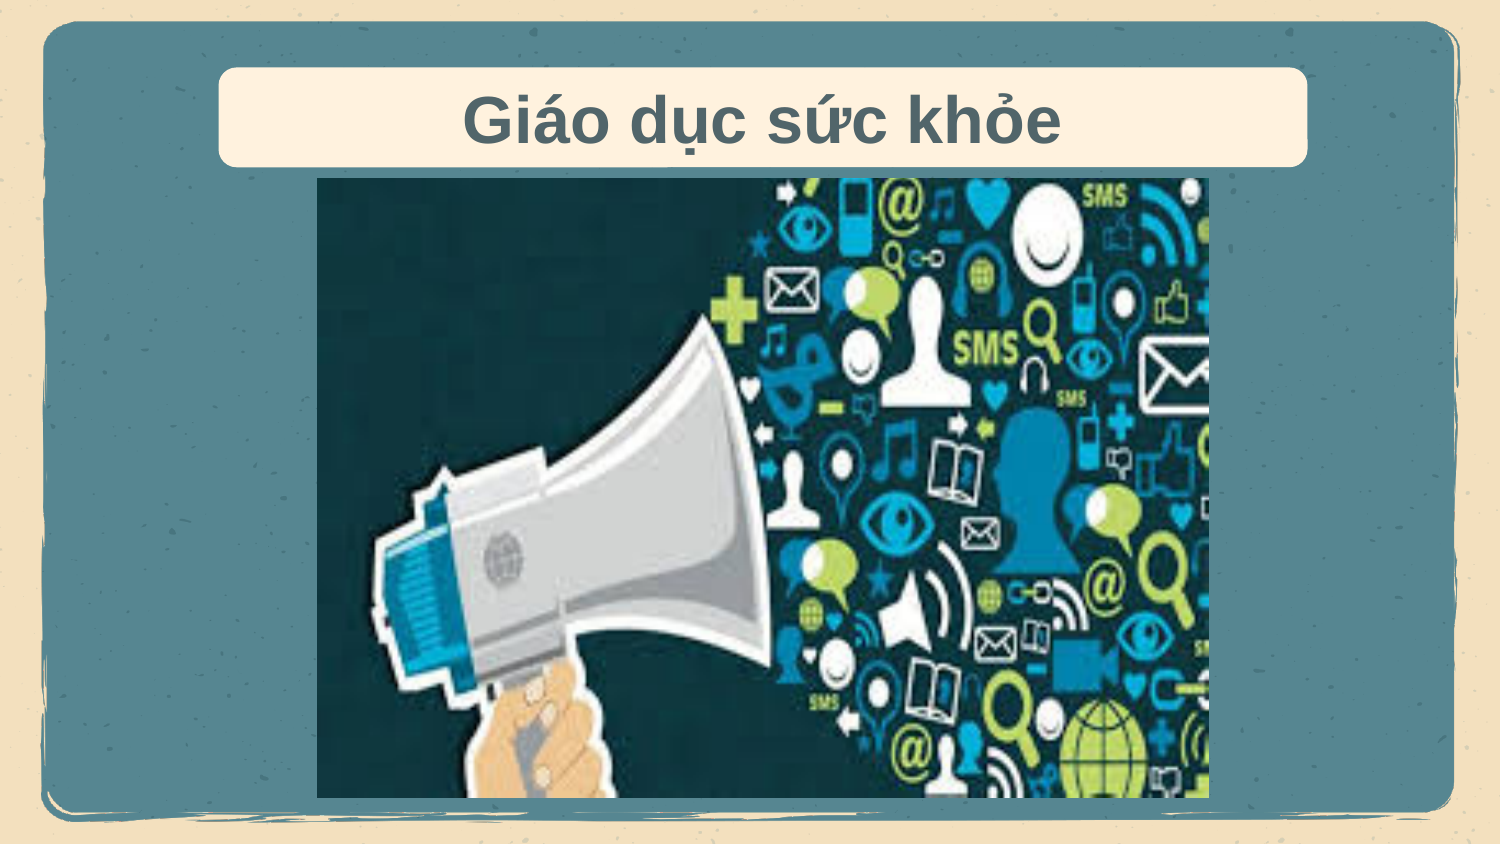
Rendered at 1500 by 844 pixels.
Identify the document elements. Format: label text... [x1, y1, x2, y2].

picture [0, 0, 1500, 844]
text_box Giáo dục sức khỏe [218, 67, 1308, 168]
